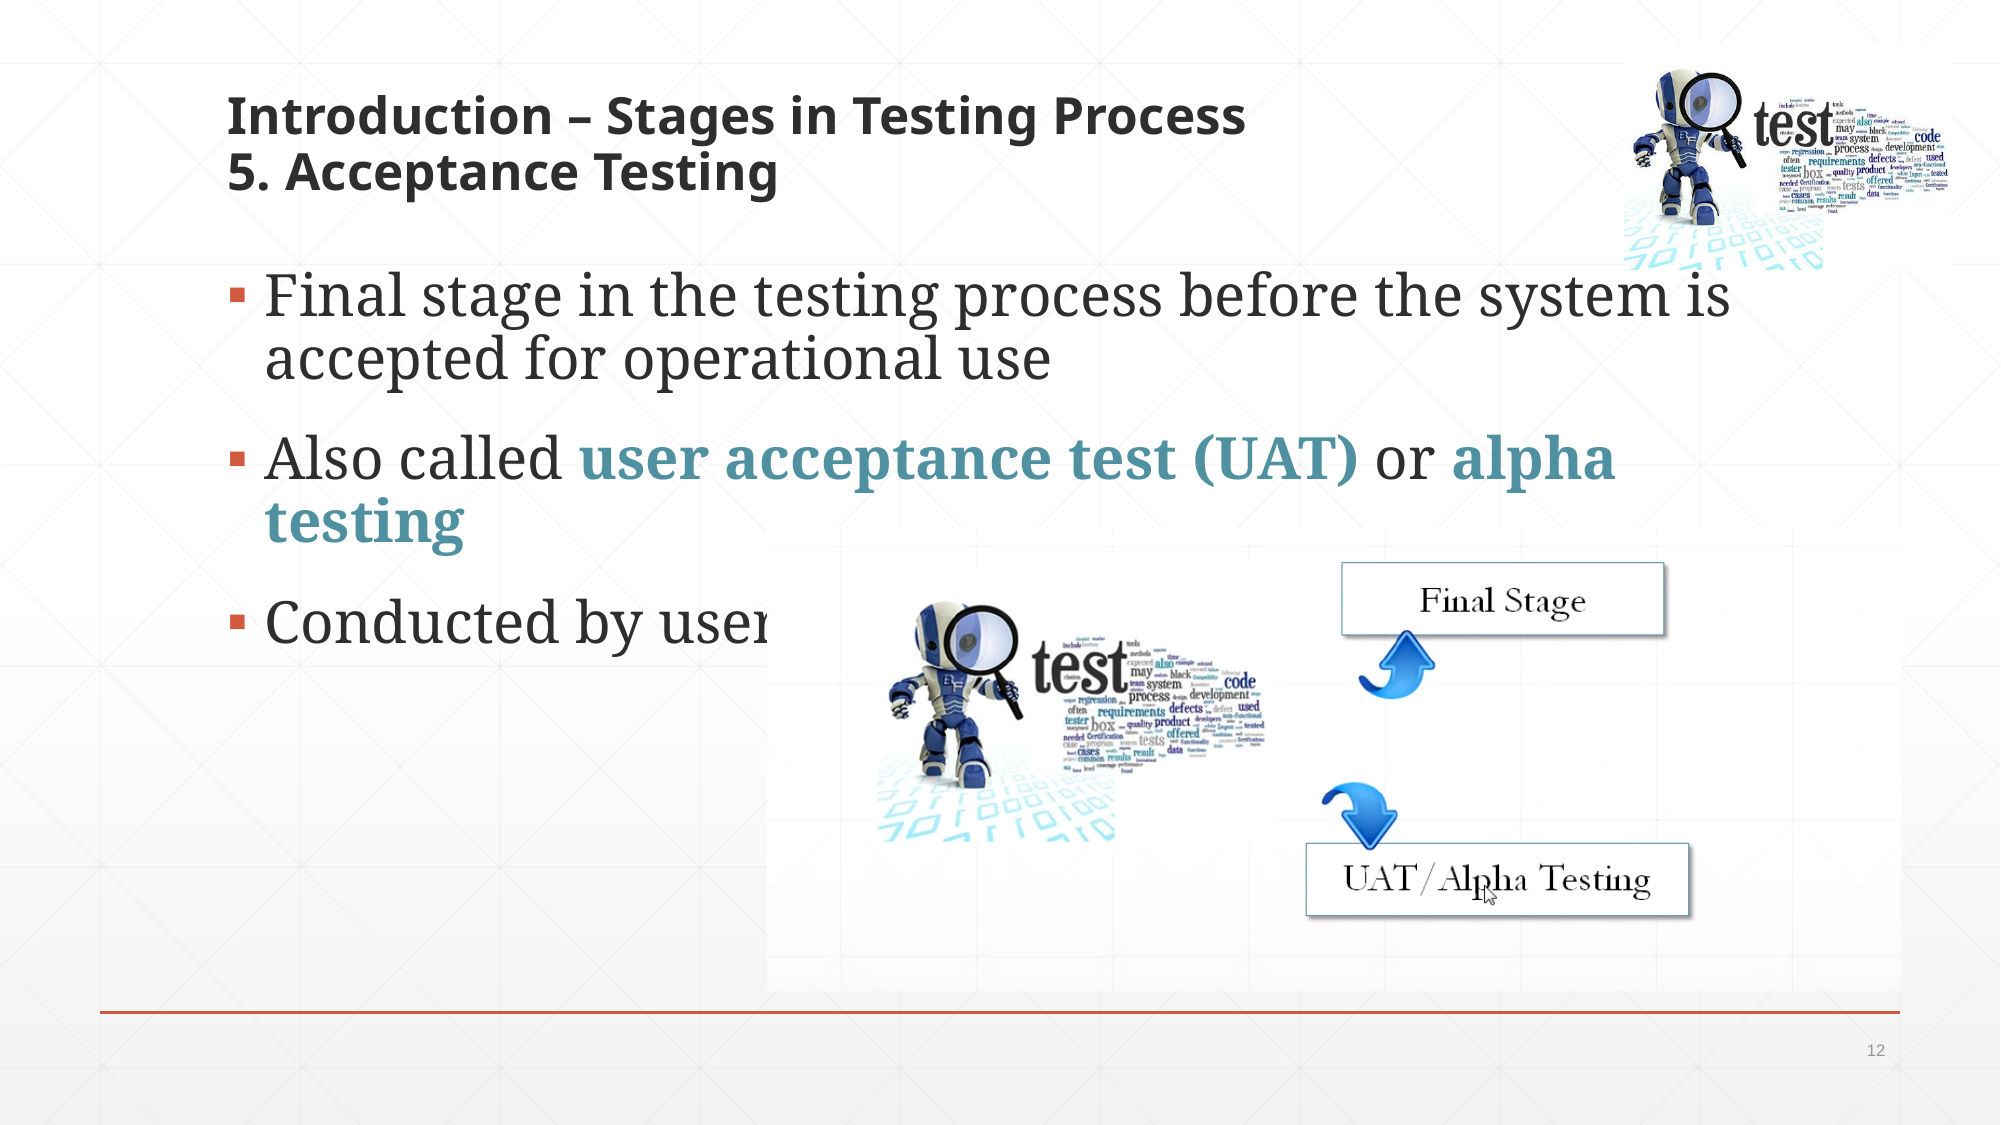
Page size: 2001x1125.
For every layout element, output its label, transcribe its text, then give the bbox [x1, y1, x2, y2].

title Introduction – Stages in Testing Process 5. Acceptance Testing [212, 82, 1624, 209]
picture [767, 528, 1901, 991]
list Final stage in the testing process before the system is accepted for operational use Also called user acceptance test (UAT) or alpha testing Conducted by users [212, 258, 1788, 950]
picture [1624, 43, 1951, 270]
slide_number 12 [1749, 1031, 1901, 1069]
